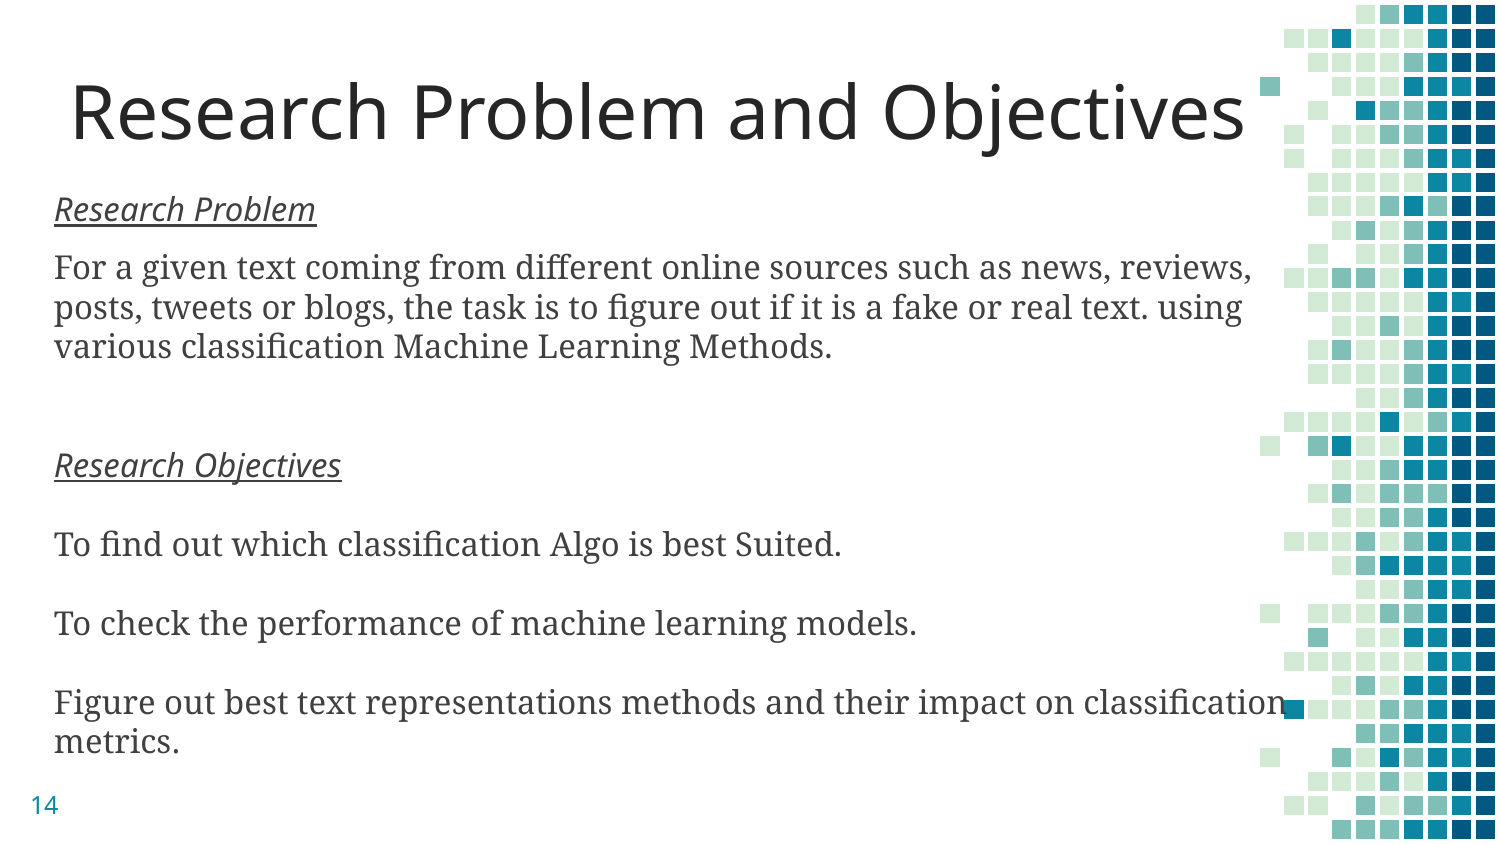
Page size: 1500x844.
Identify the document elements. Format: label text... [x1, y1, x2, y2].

text_box Research Problem and Objectives [38, 56, 1278, 181]
text_box Research Problem For a given text coming from different online sources such as news, reviews, posts, tweets or blogs, the task is to figure out if it is a fake or real text. using various classification Machine Learning Methods. Research Objectives To find out which classification Algo is best Suited. To check the performance of machine learning models. Figure out best text representations methods and their impact on classification metrics. [38, 181, 1311, 775]
slide_number 14 [15, 774, 105, 839]
